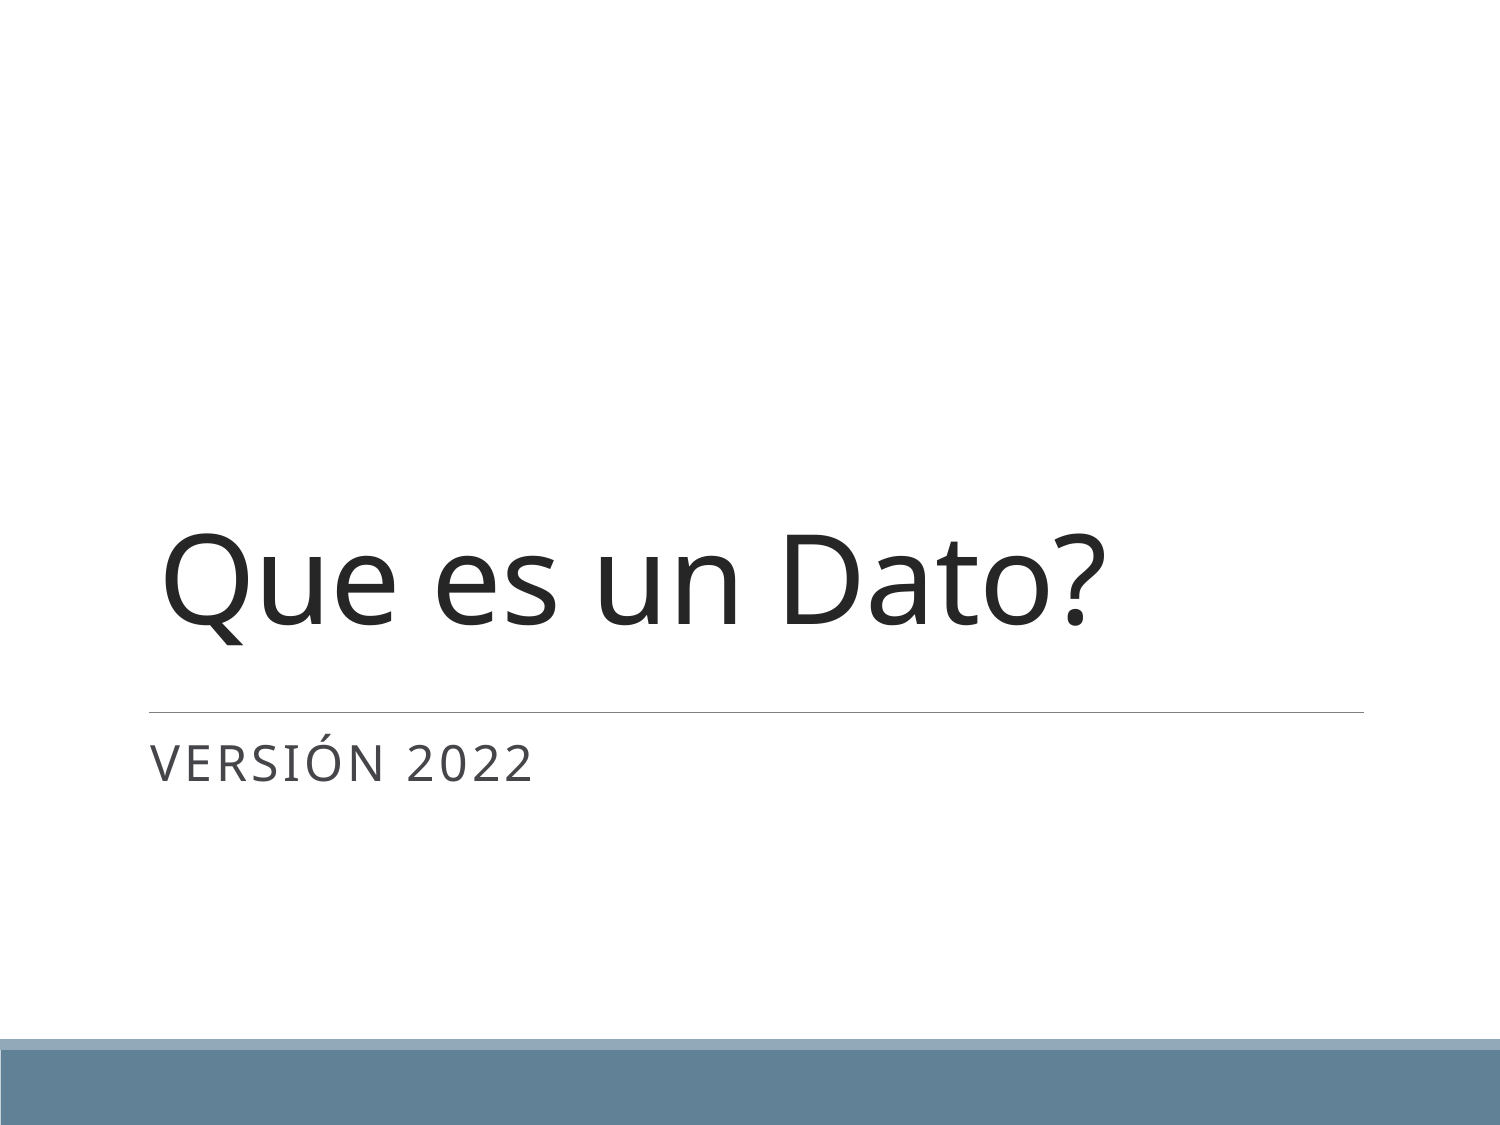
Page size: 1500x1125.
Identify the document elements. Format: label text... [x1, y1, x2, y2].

subtitle Versión 2022 [135, 730, 1373, 919]
title Que es un Dato? [143, 72, 1381, 658]
